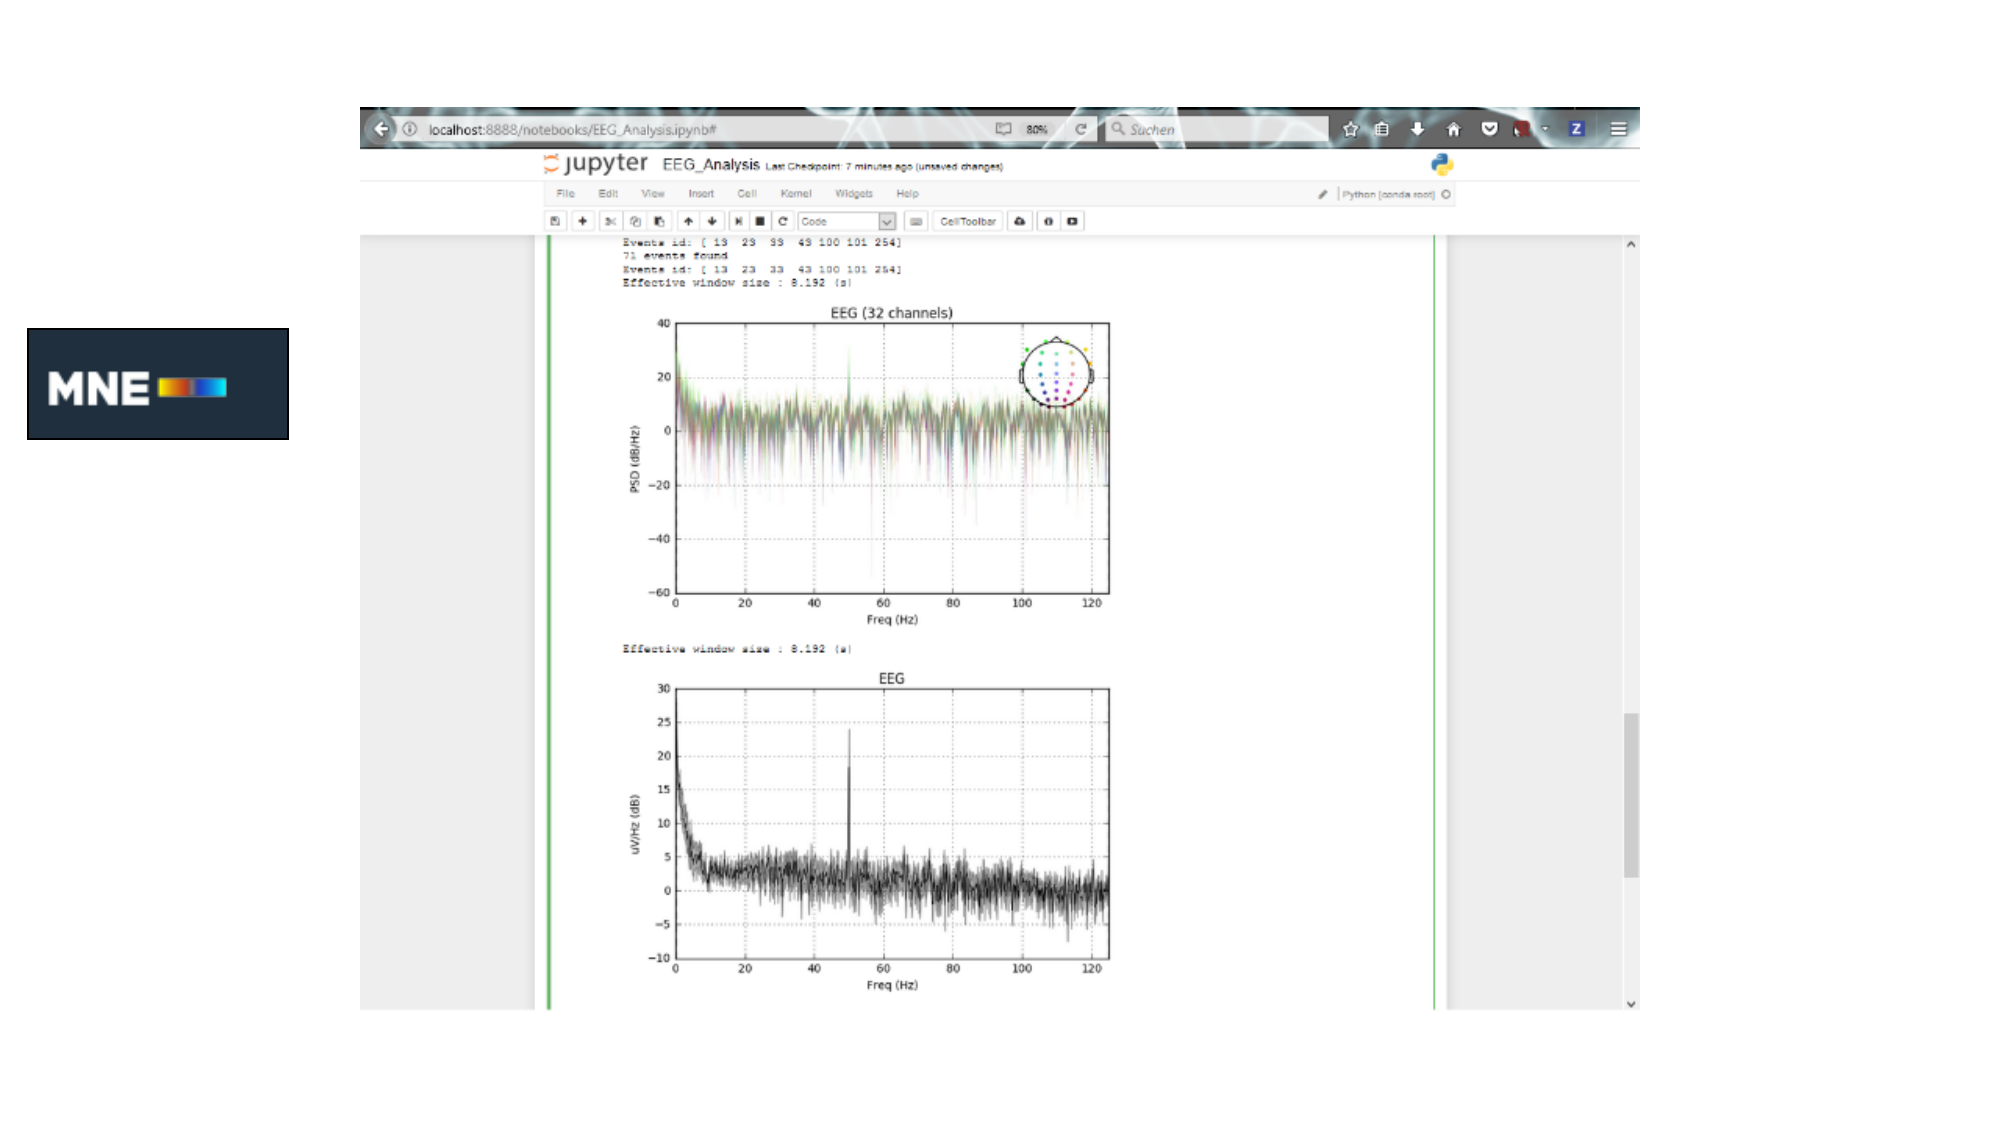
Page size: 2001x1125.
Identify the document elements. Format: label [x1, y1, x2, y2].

picture [360, 107, 1640, 1014]
picture [41, 366, 233, 412]
text_box [27, 328, 289, 440]
